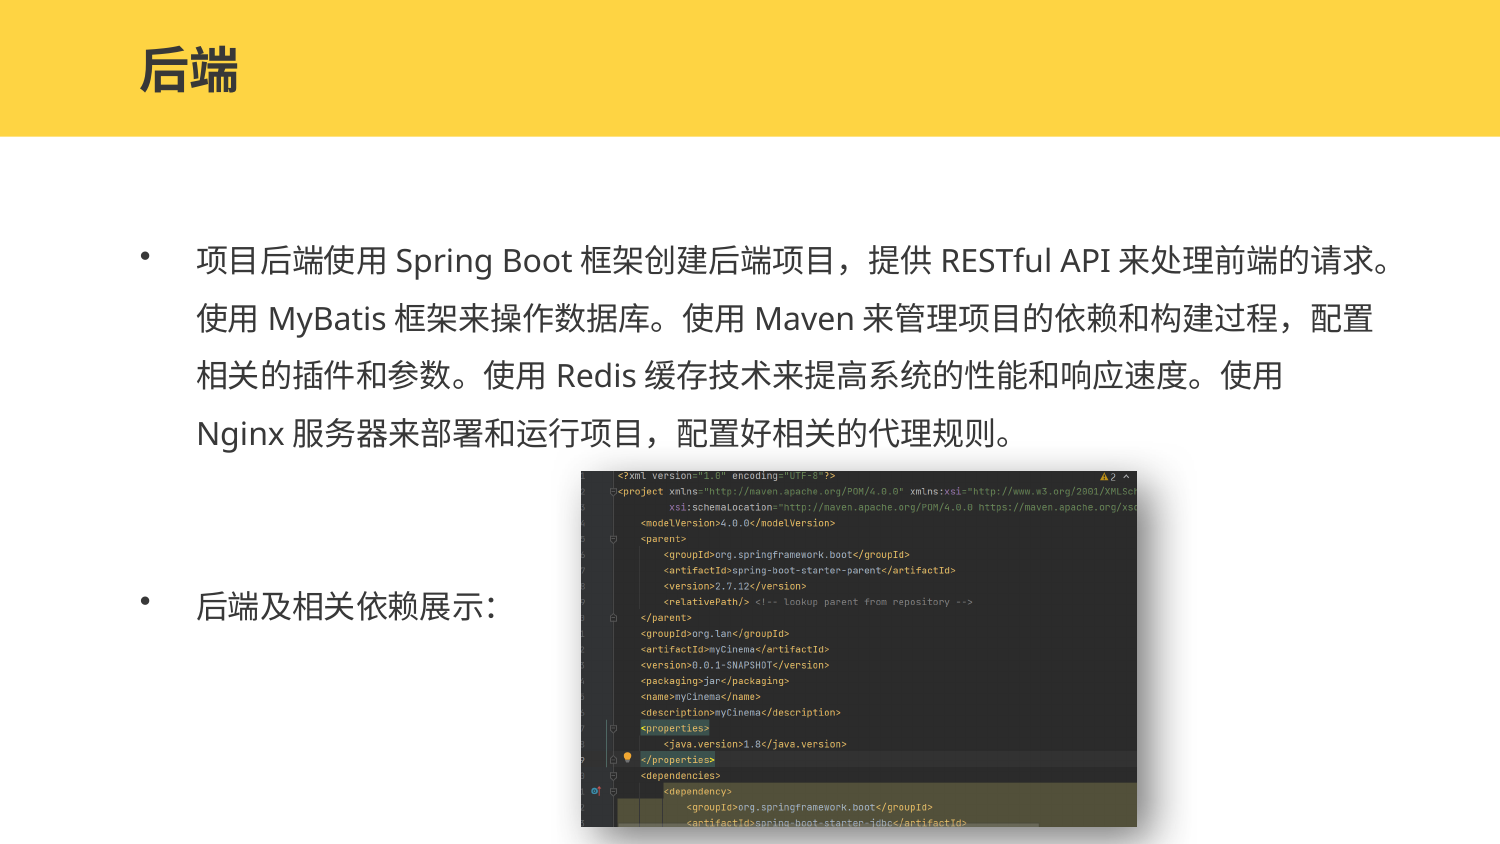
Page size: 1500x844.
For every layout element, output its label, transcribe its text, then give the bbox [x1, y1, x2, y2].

text_box 后端 [125, 22, 1459, 114]
picture [581, 471, 1137, 827]
text_box [0, 0, 1500, 137]
text_box 项目后端使用Spring Boot框架创建后端项目，提供RESTful API来处理前端的请求。使用MyBatis框架来操作数据库。使用Maven来管理项目的依赖和构建过程，配置相关的插件和参数。使用Redis缓存技术来提高系统的性能和响应速度。使用Nginx服务器来部署和运行项目，配置好相关的代理规则。 后端及相关依赖展示： [125, 214, 1391, 608]
